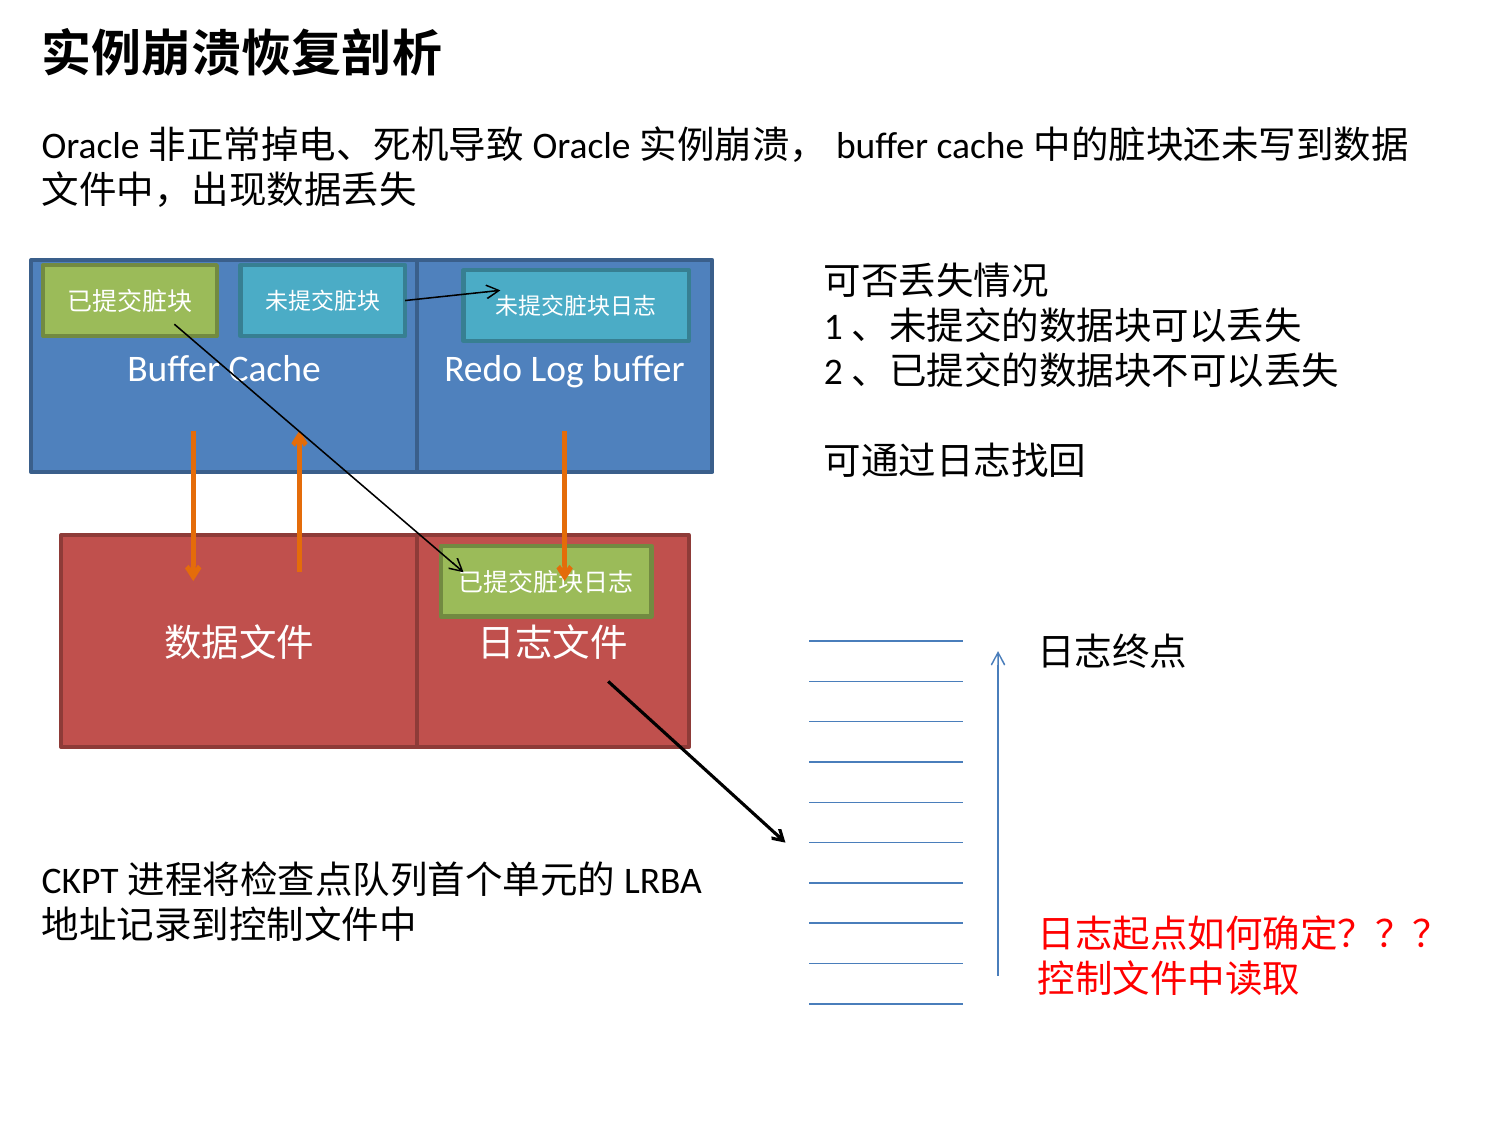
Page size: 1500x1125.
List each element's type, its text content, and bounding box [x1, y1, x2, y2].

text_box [404, 290, 501, 301]
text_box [174, 323, 464, 573]
text_box Buffer Cache [29, 258, 415, 474]
text_box 未提交脏块日志 [461, 268, 691, 343]
text_box 日志起点如何确定？？？ 控制文件中读取 [1022, 902, 1437, 1008]
text_box 实例崩溃恢复剖析 [27, 14, 1058, 89]
text_box 已提交脏块 [41, 263, 219, 338]
text_box CKPT进程将检查点队列首个单元的LRBA地址记录到控制文件中 [26, 848, 750, 954]
text_box 未提交脏块 [238, 263, 407, 322]
text_box Redo Log buffer [415, 258, 714, 474]
text_box Oracle非正常掉电、死机导致Oracle实例崩溃，buffer cache中的脏块还未写到数据文件中，出现数据丢失 [26, 113, 1436, 219]
text_box 日志文件 [415, 533, 691, 749]
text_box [607, 681, 786, 843]
text_box 已提交脏块日志 [439, 544, 654, 619]
text_box 数据文件 [59, 533, 415, 749]
text_box 可否丢失情况 1、未提交的数据块可以丢失 2、已提交的数据块不可以丢失 可通过日志找回 [809, 249, 1495, 489]
text_box 日志终点 [1022, 620, 1259, 681]
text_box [808, 640, 963, 1004]
